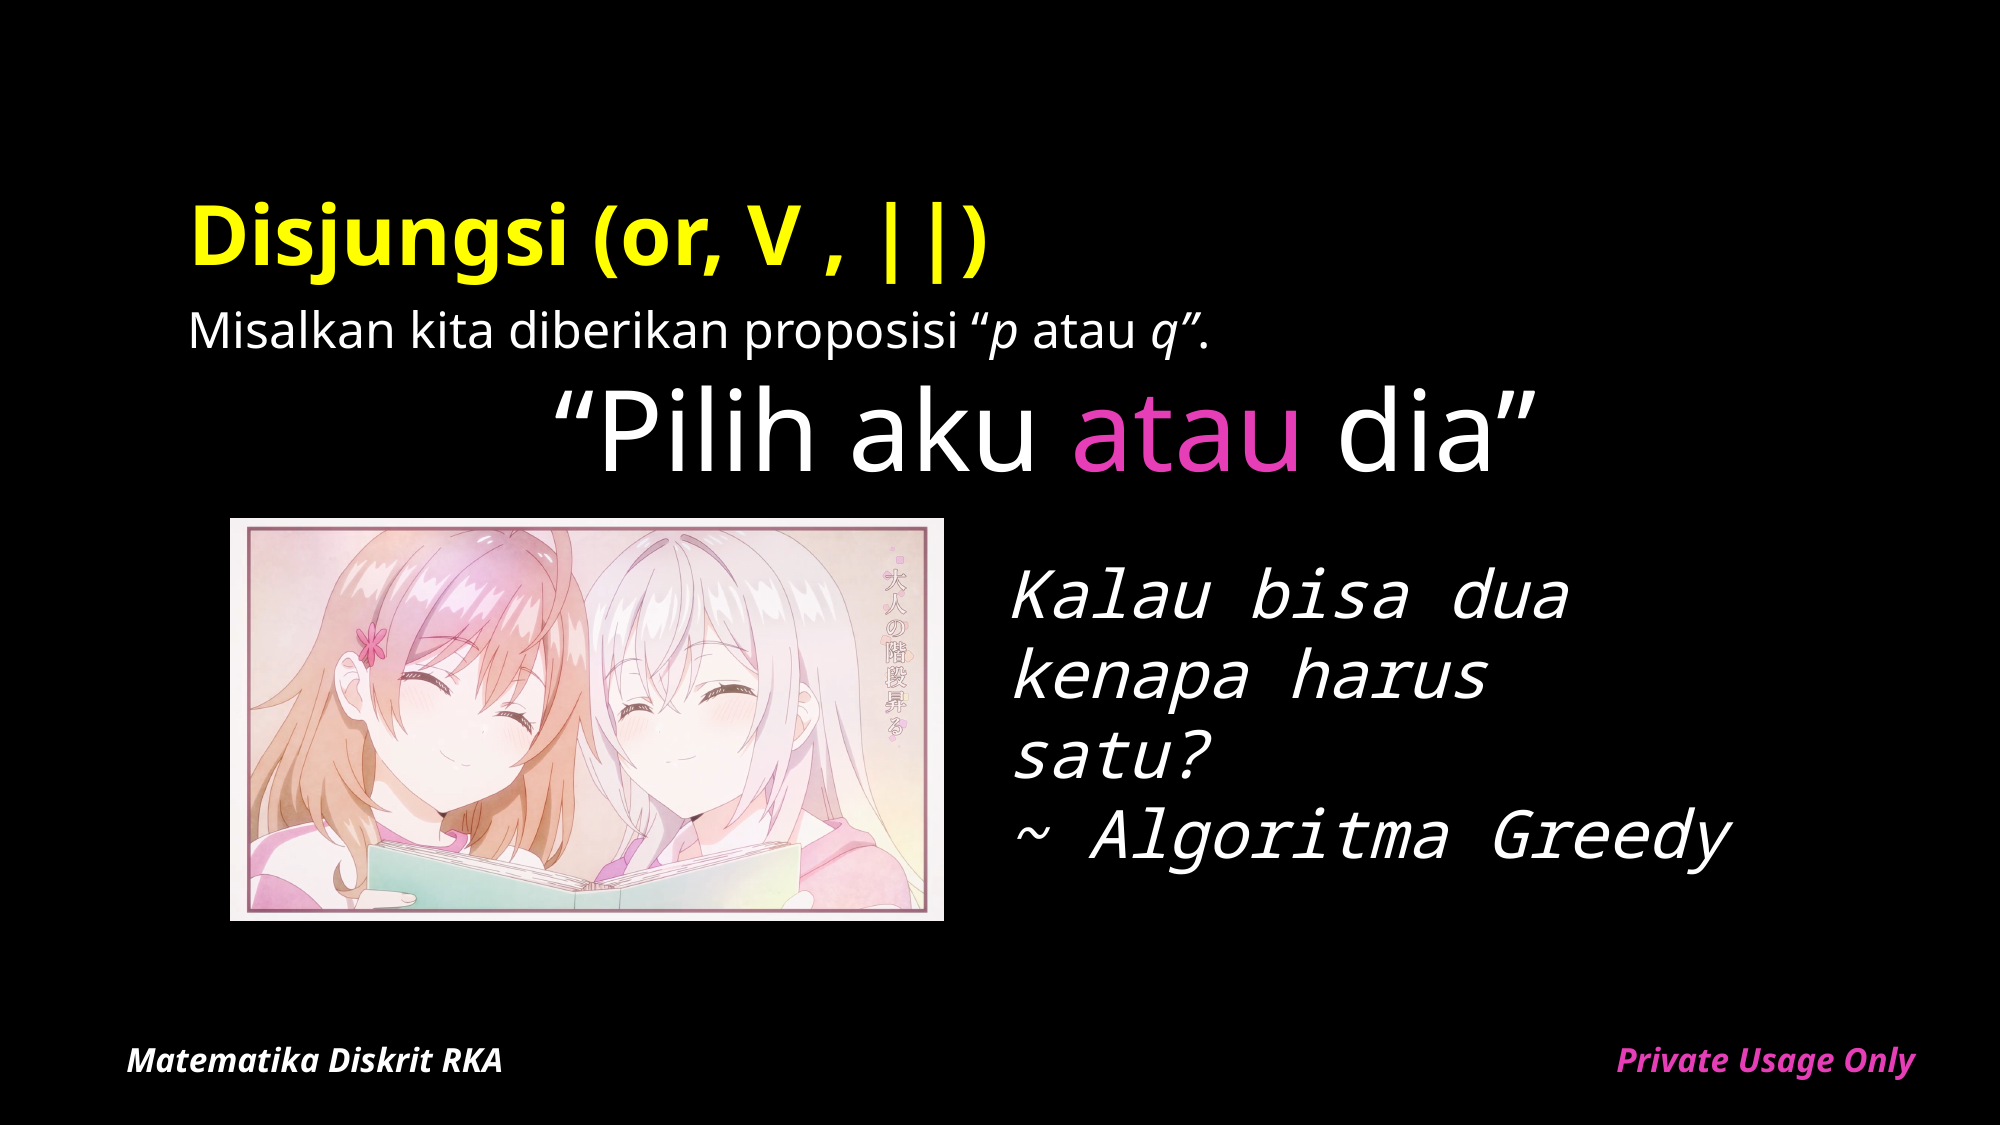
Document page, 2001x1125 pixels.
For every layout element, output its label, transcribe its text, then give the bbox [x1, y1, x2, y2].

picture [230, 518, 944, 921]
text_box Kalau bisa dua kenapa harus satu? ~ Algoritma Greedy [992, 544, 1743, 879]
text_box Private Usage Only [1612, 1036, 2000, 1114]
text_box Matematika Diskrit RKA [111, 1036, 1612, 1114]
text_box “Pilih aku atau dia” [211, 351, 1881, 502]
title Disjungsi (or, V , ||) [173, 120, 1673, 291]
text_box Misalkan kita diberikan proposisi “p atau q”. [173, 291, 1842, 427]
